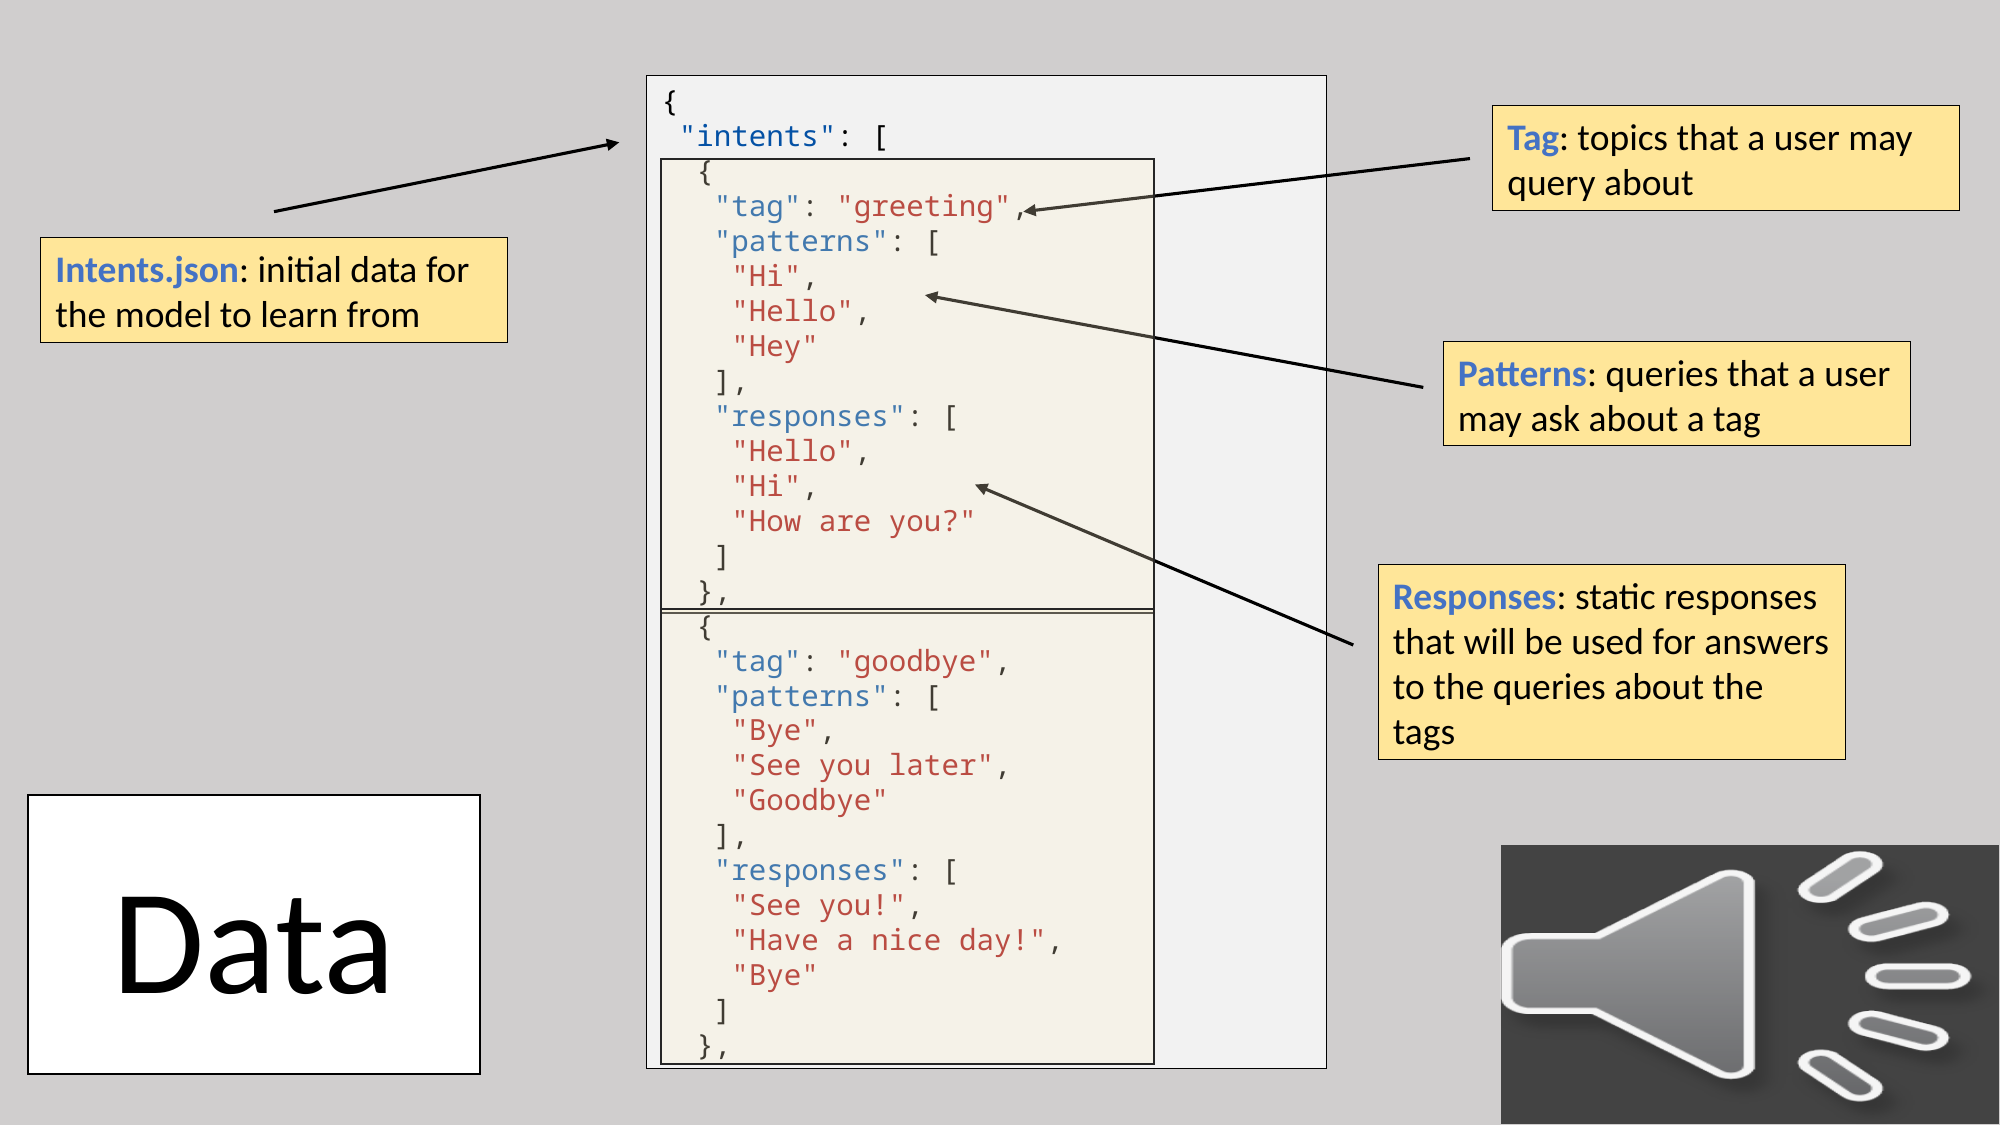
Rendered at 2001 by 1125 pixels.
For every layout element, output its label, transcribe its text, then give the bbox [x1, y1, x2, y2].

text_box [1023, 158, 1470, 212]
text_box Responses: static responses that will be used for answers to the queries about the tags [1378, 564, 1846, 760]
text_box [274, 142, 620, 212]
text_box { "intents": [ { "tag": "greeting", "patterns": [ "Hi", "Hello", "Hey" ], "responses": [ "Hello", "Hi", "How are you?" ] }, { "tag": "goodbye", "patterns": [ "Bye", "See you later", "Goodbye" ], "responses": [ "See you!", "Have a nice day!", "Bye" ] }, [646, 75, 1327, 1069]
text_box [660, 158, 1155, 608]
text_box Data [97, 835, 411, 1031]
picture [1499, 843, 2000, 1125]
text_box Intents.json: initial data for the model to learn from [40, 237, 508, 343]
text_box [660, 608, 1155, 1065]
text_box [27, 794, 481, 1075]
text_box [974, 484, 1354, 645]
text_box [924, 295, 1424, 388]
text_box Tag: topics that a user may query about [1492, 105, 1960, 211]
text_box Patterns: queries that a user may ask about a tag [1443, 341, 1911, 446]
